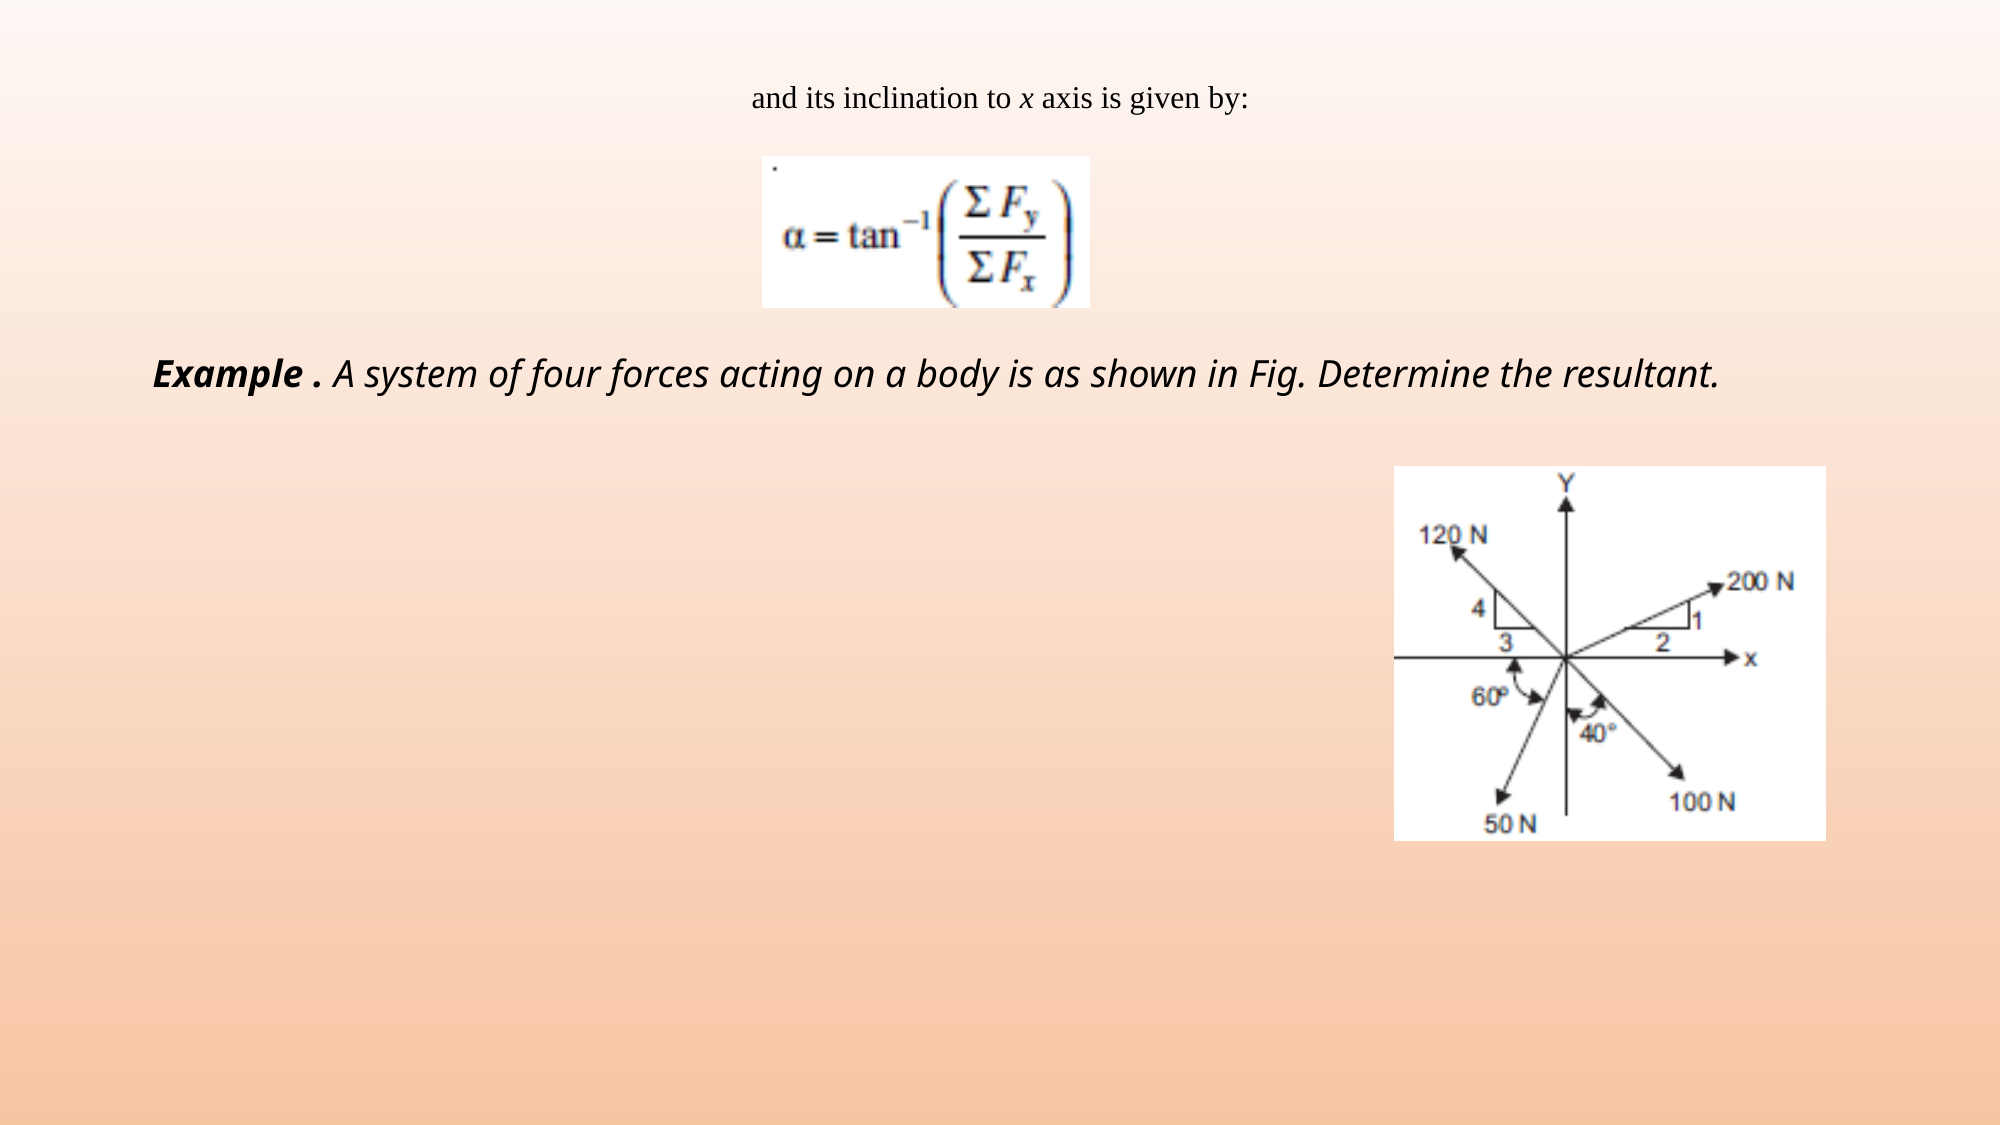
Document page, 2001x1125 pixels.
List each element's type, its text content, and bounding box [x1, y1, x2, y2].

picture [1394, 466, 1826, 841]
text_box Example . A system of four forces acting on a body is as shown in Fig. Determine the resultant. [137, 342, 1826, 403]
picture [762, 156, 1090, 308]
title and its inclination to x axis is given by: [138, 73, 1863, 123]
